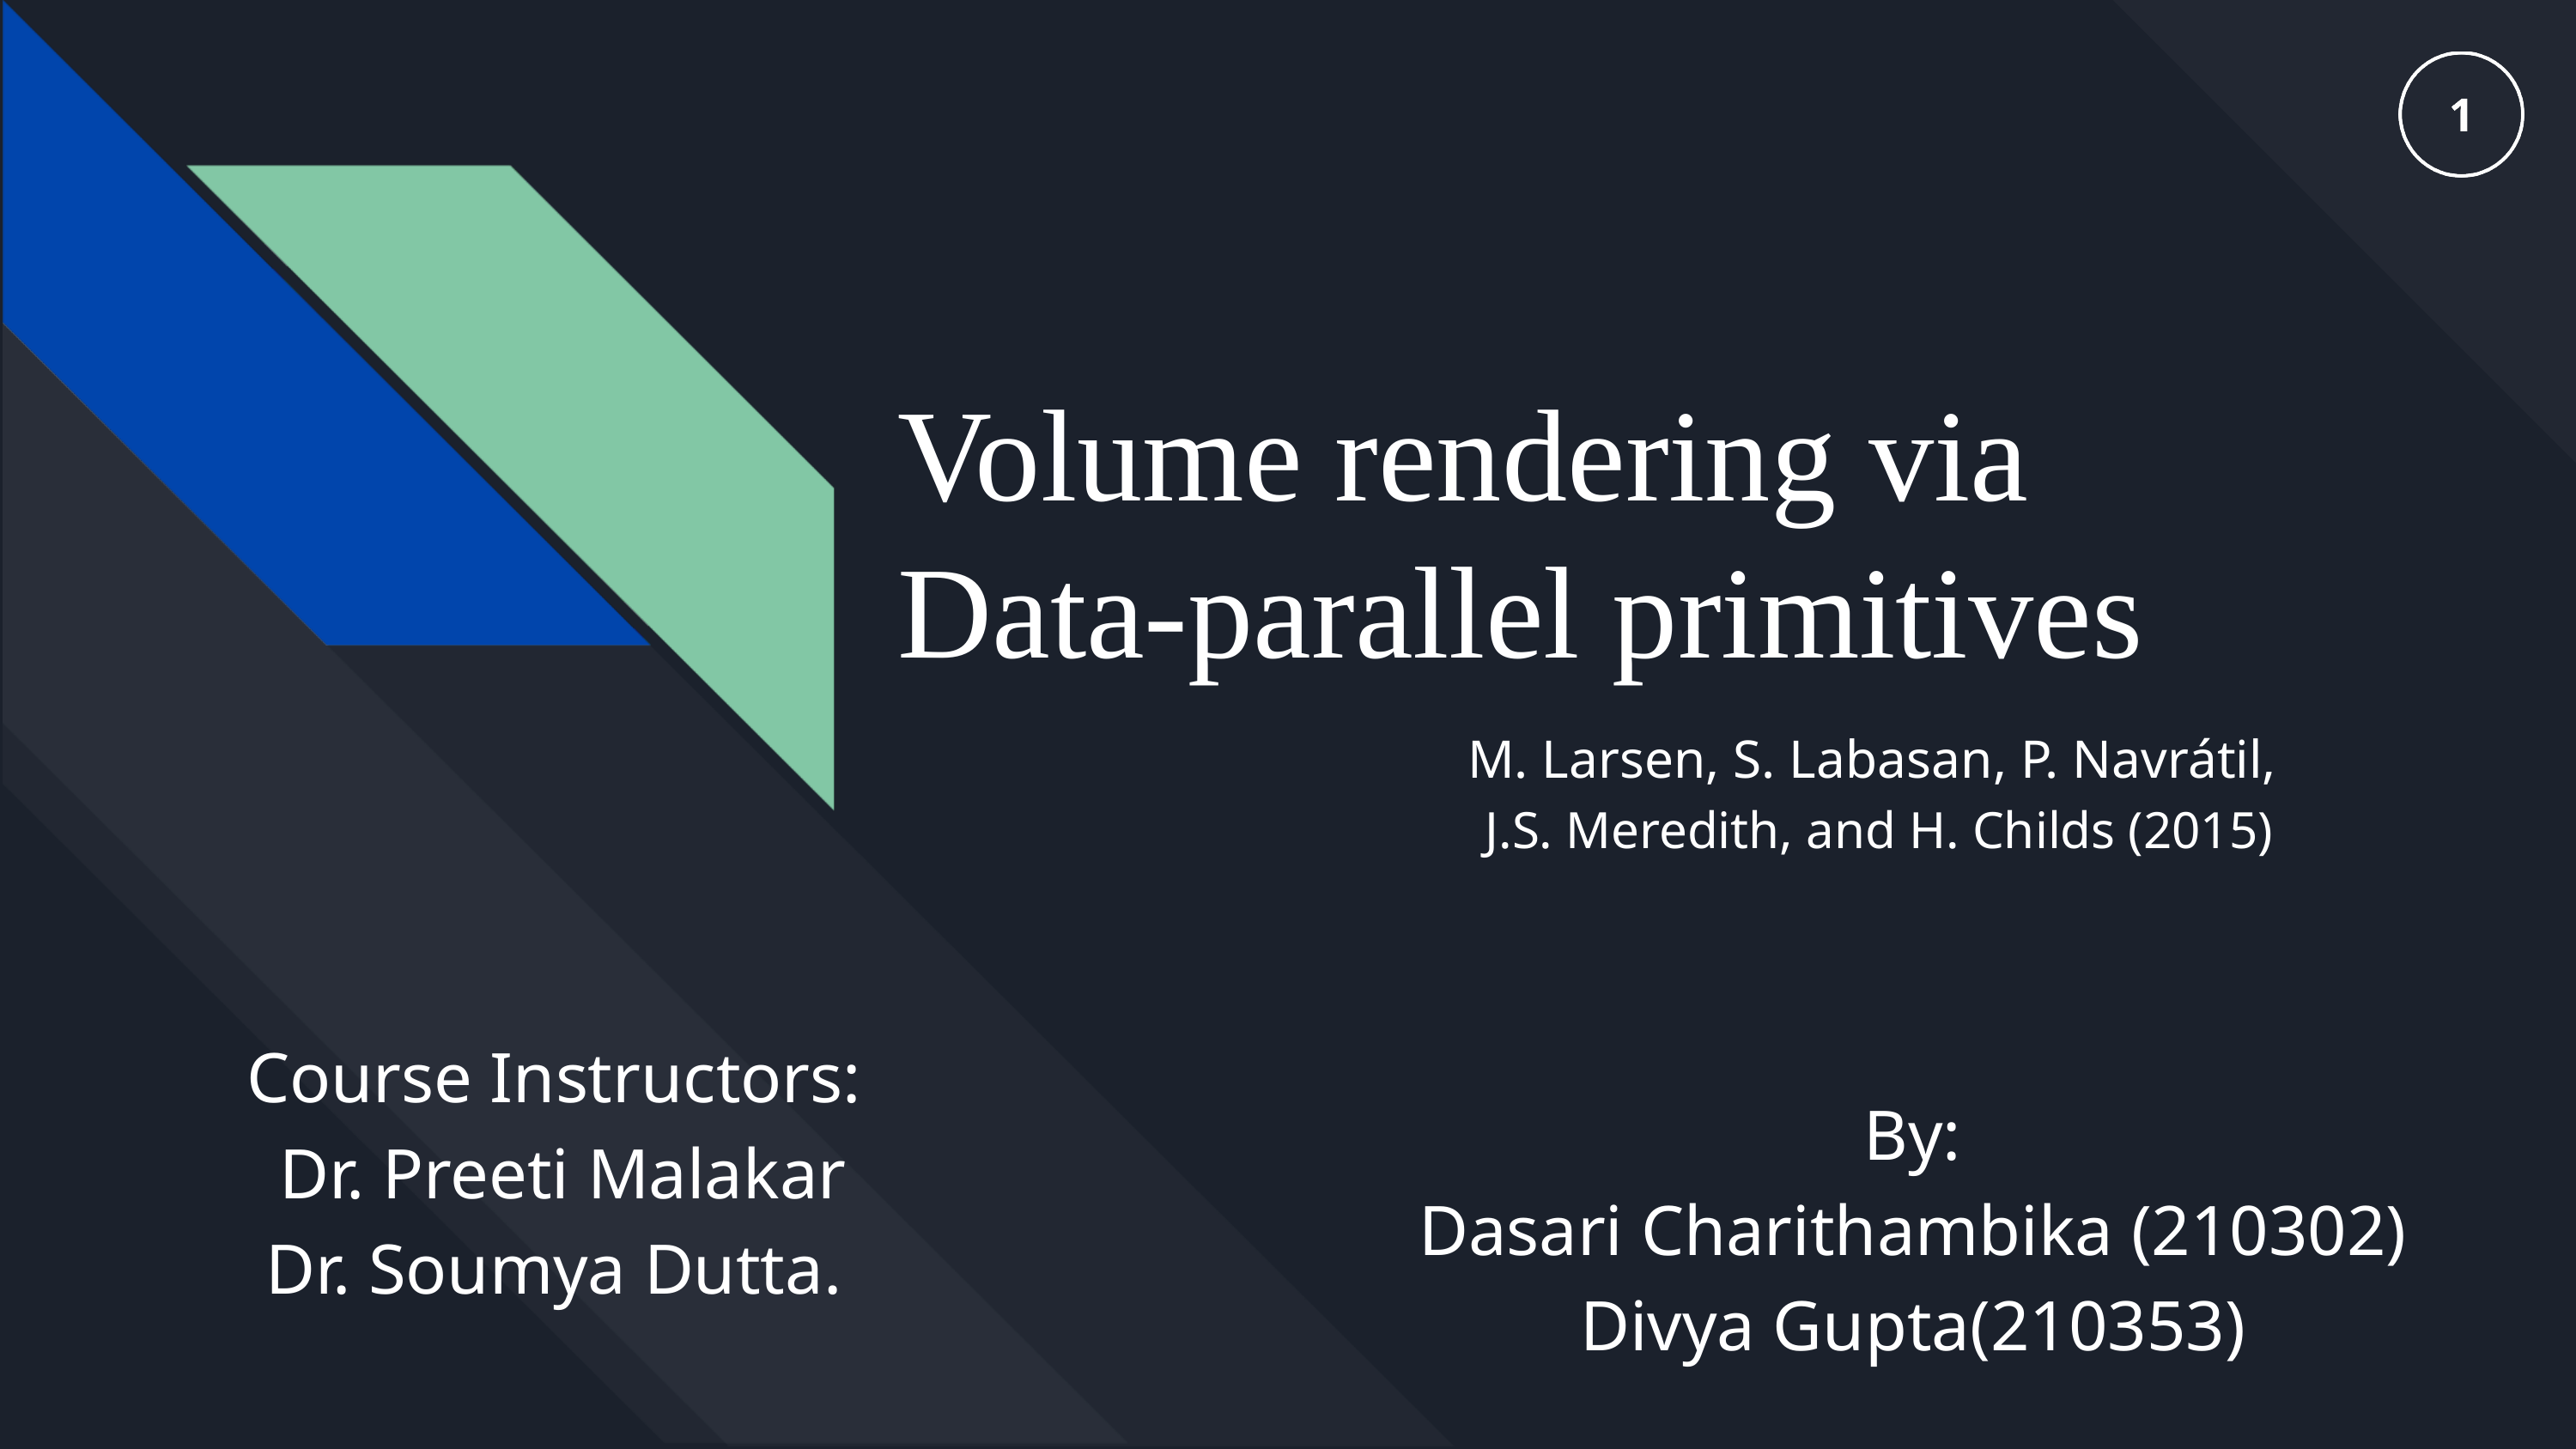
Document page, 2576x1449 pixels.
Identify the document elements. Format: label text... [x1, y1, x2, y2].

text_box By: Dasari Charithambika (210302) Divya Gupta(210353) [1364, 1077, 2462, 1365]
text_box Volume rendering via Data-parallel primitives [897, 370, 2488, 685]
text_box Course Instructors: Dr. Preeti Malakar Dr. Soumya Dutta. [210, 1021, 898, 1308]
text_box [2112, 0, 2576, 464]
text_box [3, 0, 1455, 1446]
text_box M. Larsen, S. Labasan, P. Navrátil, J.S. Meredith, and H. Childs (2015) [1346, 716, 2399, 859]
